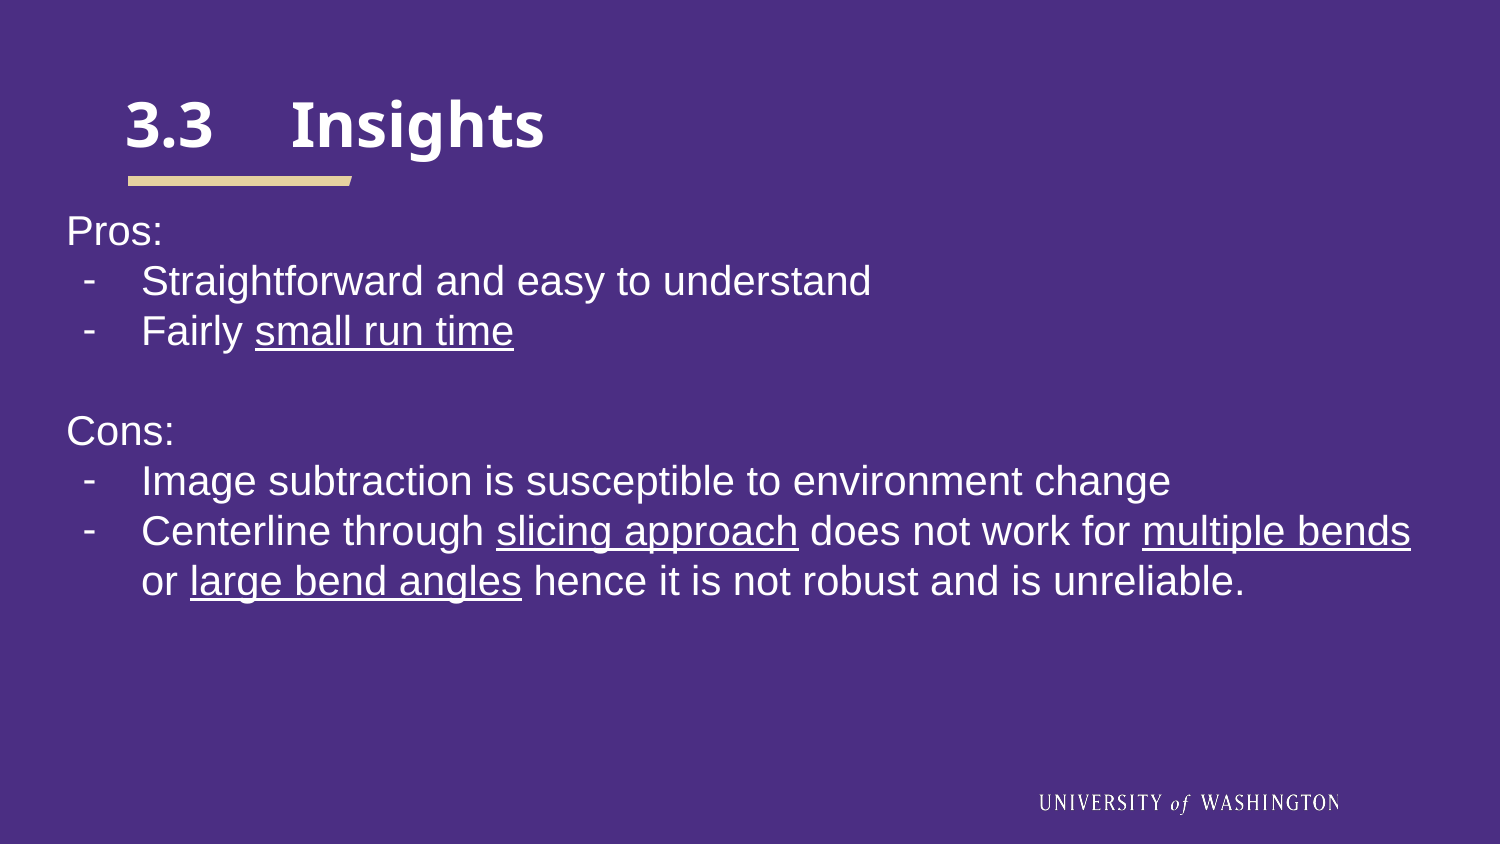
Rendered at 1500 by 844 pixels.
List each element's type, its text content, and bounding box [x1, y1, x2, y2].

title 3.3 Insights [110, 45, 1442, 168]
picture [1025, 781, 1338, 815]
picture [128, 176, 352, 186]
list Pros: Straightforward and easy to understand Fairly small run time Cons: Image subtraction is susceptible to environment change Centerline through slicing approach does not work for multiple bends or large bend angles hence it is not robust and is unreliable. [51, 189, 1449, 750]
